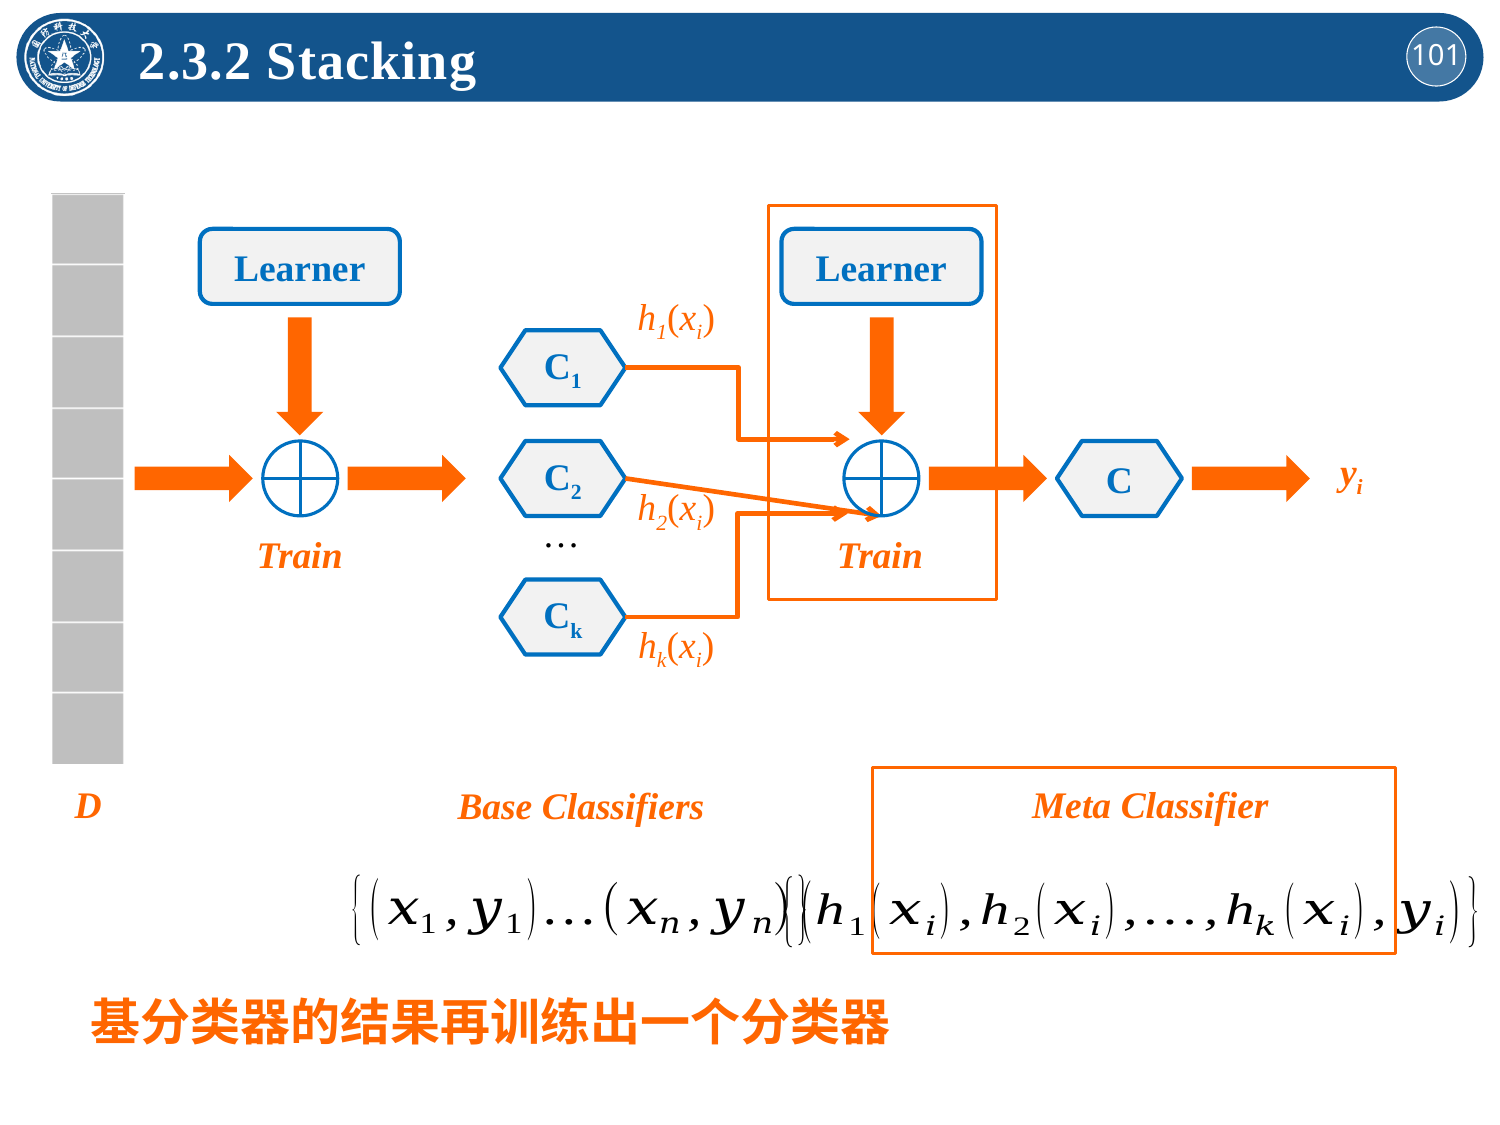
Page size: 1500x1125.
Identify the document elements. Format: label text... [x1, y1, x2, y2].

text_box [997, 452, 1050, 504]
text_box [274, 315, 326, 438]
text_box h2(xi) [622, 475, 730, 514]
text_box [625, 367, 850, 440]
text_box [768, 205, 997, 600]
picture [51, 192, 125, 765]
text_box Ck [498, 577, 623, 657]
text_box D [59, 773, 117, 834]
text_box C2 [498, 438, 626, 519]
title 2.3.2 Stacking [124, 17, 1237, 221]
picture [16, 9, 111, 104]
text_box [625, 513, 848, 618]
text_box [872, 767, 1396, 954]
text_box hk(xi) [623, 623, 730, 680]
text_box [1189, 452, 1312, 504]
text_box [345, 452, 468, 504]
text_box [132, 452, 255, 504]
text_box [260, 438, 340, 518]
text_box yi [1325, 440, 1378, 507]
text_box Learner [197, 226, 402, 306]
text_box Base Classifiers [442, 774, 720, 834]
text_box C [1055, 438, 1184, 519]
text_box C1 [498, 328, 627, 408]
text_box h1(xi) [622, 285, 730, 352]
text_box … [527, 502, 595, 563]
text_box Train [241, 523, 358, 584]
text_box 基分类器的结果再训练出一个分类器 [75, 983, 982, 1058]
